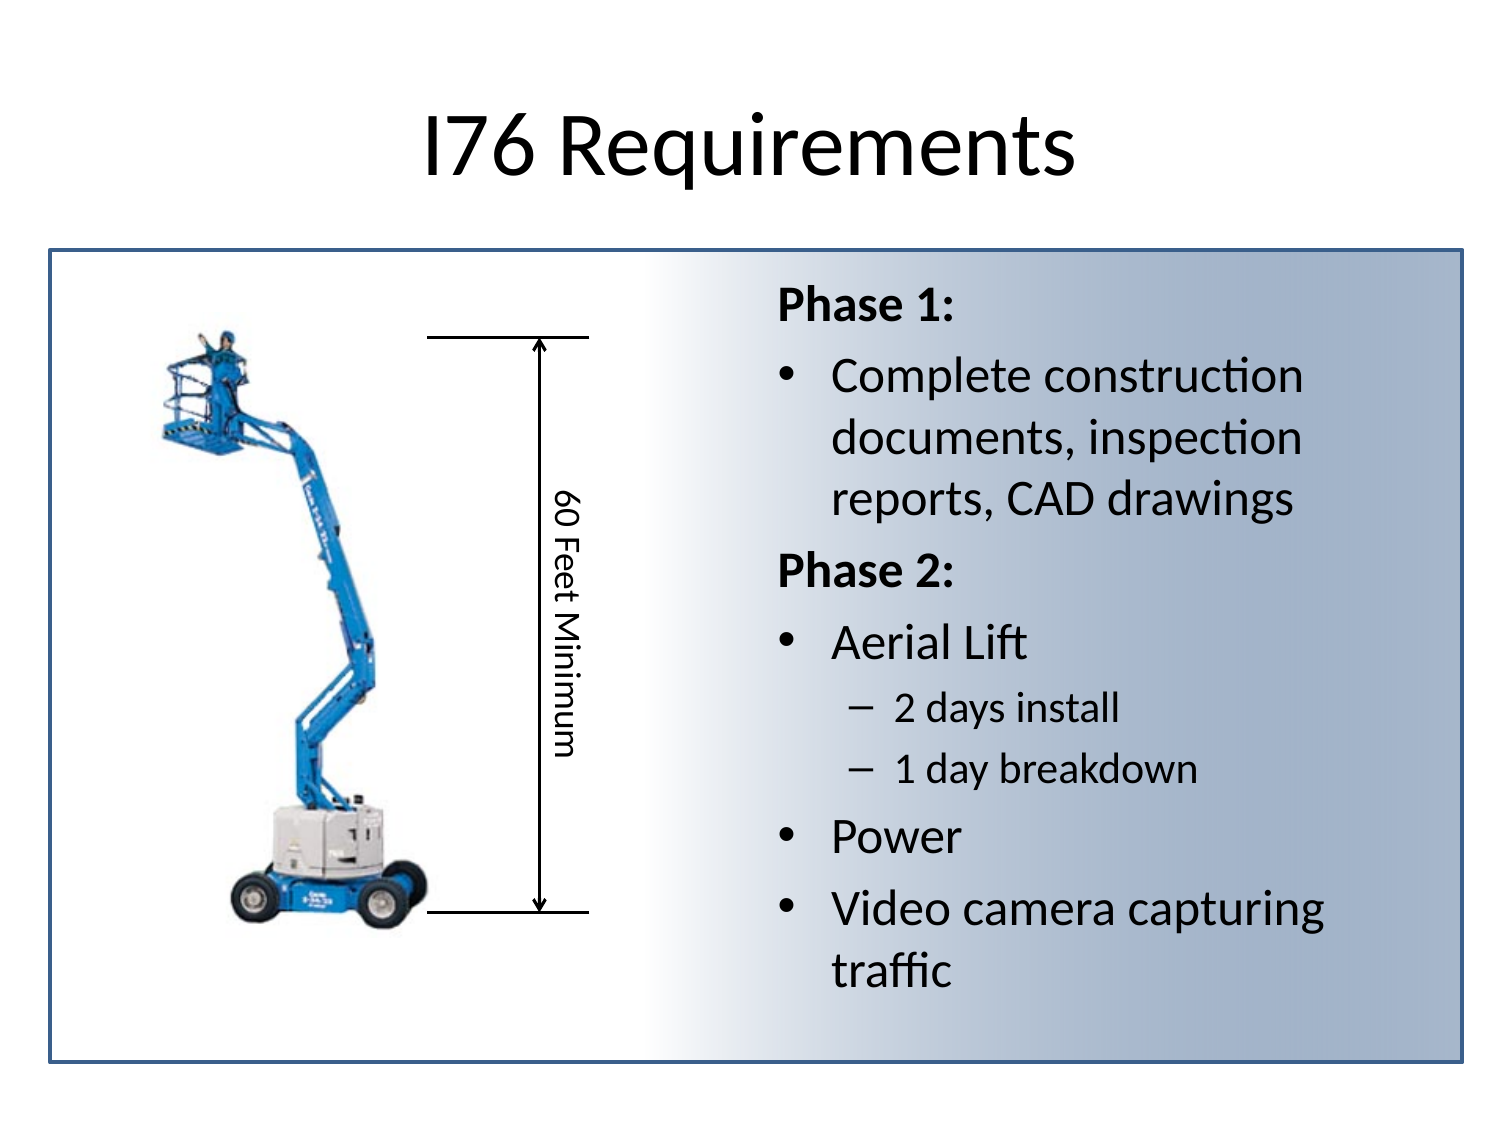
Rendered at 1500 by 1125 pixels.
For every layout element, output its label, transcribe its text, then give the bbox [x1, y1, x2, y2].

list Phase 1: Complete construction documents, inspection reports, CAD drawings Phase 2: Aerial Lift 2 days install 1 day breakdown Power Video camera capturing traffic [762, 262, 1425, 1005]
title I76 Requirements [75, 45, 1425, 233]
text_box [48, 248, 1464, 1064]
text_box 60 Feet Minimum [543, 406, 601, 844]
picture [126, 312, 454, 938]
